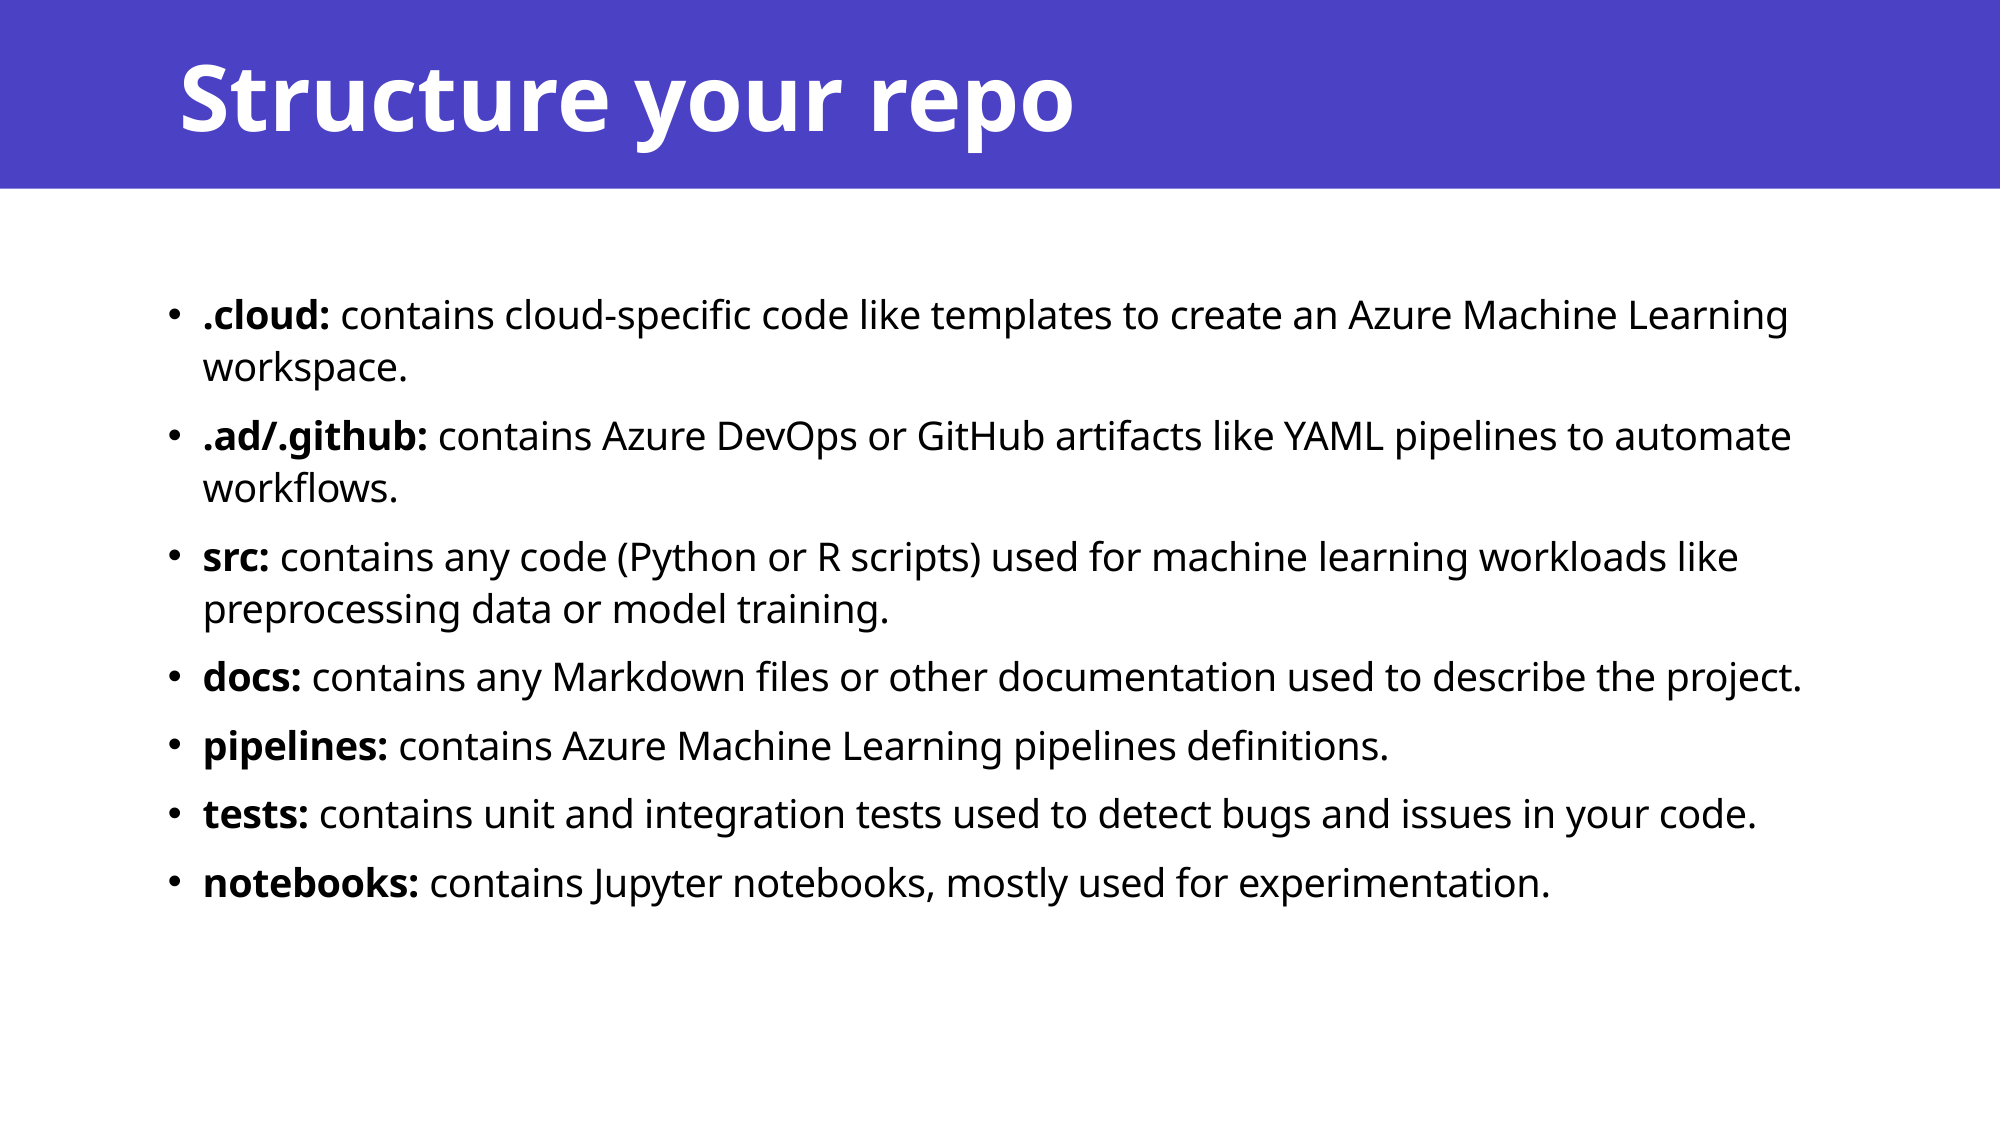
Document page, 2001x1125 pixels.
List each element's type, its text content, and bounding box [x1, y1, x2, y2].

list .cloud: contains cloud-specific code like templates to create an Azure Machine Learning workspace. .ad/.github: contains Azure DevOps or GitHub artifacts like YAML pipelines to automate workflows. src: contains any code (Python or R scripts) used for machine learning workloads like preprocessing data or model training. docs: contains any Markdown files or other documentation used to describe the project. pipelines: contains Azure Machine Learning pipelines definitions. tests: contains unit and integration tests used to detect bugs and issues in your code. notebooks: contains Jupyter notebooks, mostly used for experimentation. [152, 278, 1848, 986]
title Structure your repo [164, 31, 1710, 159]
